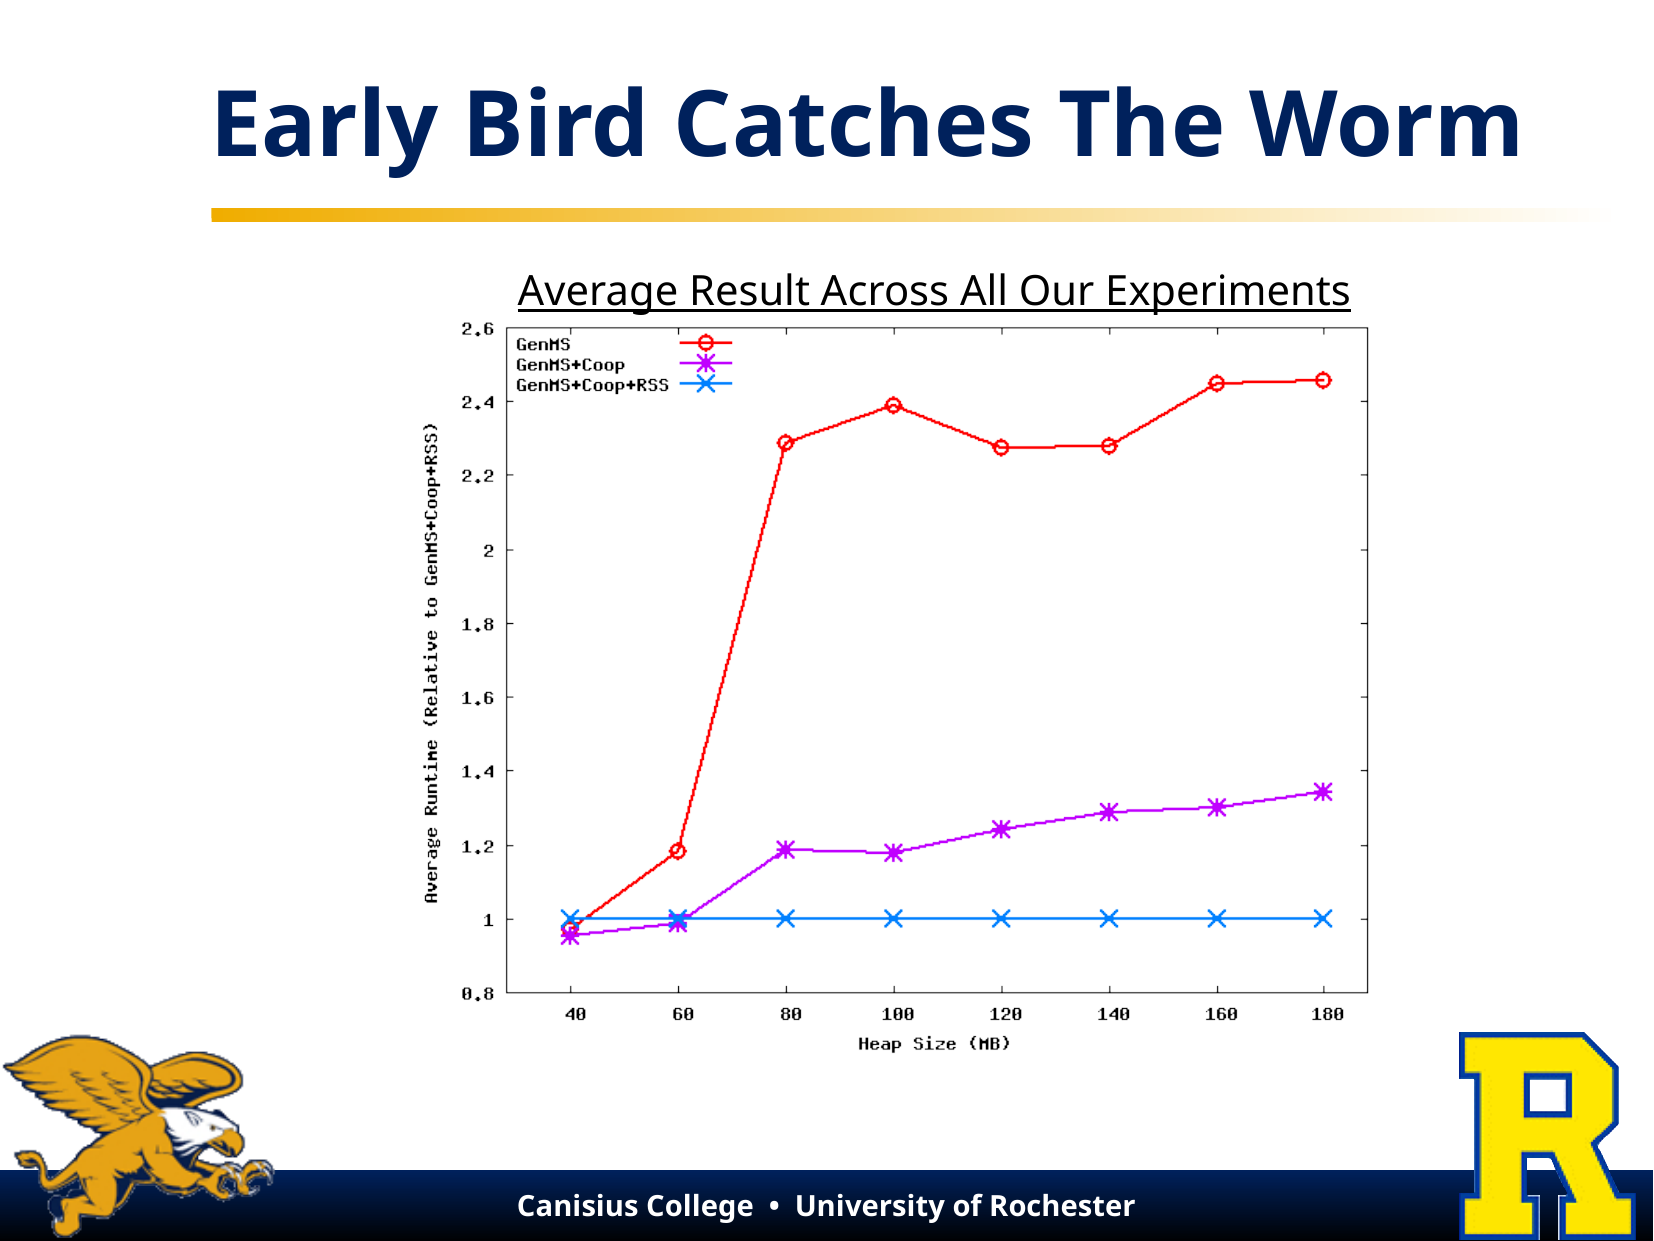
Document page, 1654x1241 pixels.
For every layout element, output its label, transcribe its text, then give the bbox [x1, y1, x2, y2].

picture [388, 307, 1390, 1058]
text_box Average Result Across All Our Experiments [502, 256, 1366, 306]
picture [1443, 1030, 1654, 1241]
title Early Bird Catches The Worm [209, 69, 1622, 179]
picture [1, 1030, 277, 1241]
